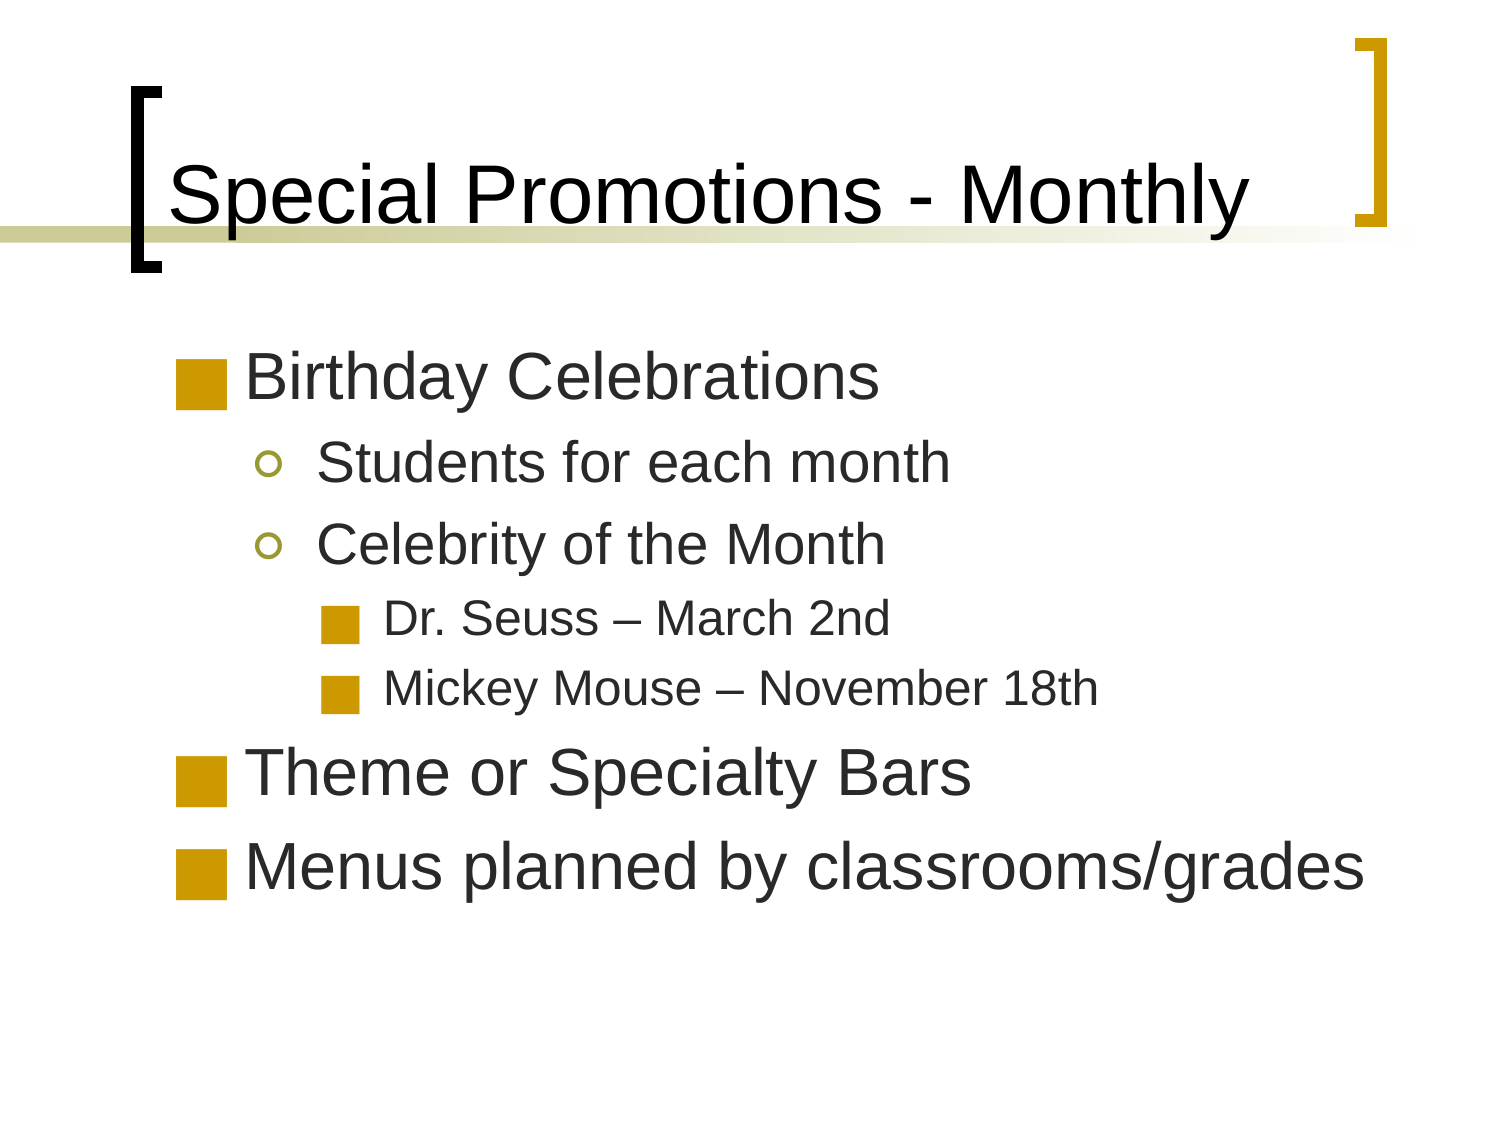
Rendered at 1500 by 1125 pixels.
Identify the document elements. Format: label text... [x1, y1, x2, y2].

list Birthday Celebrations Students for each month Celebrity of the Month Dr. Seuss – March 2nd Mickey Mouse – November 18th Theme or Specialty Bars Menus planned by classrooms/grades [155, 324, 1413, 1000]
title Special Promotions - Monthly [152, 15, 1328, 248]
